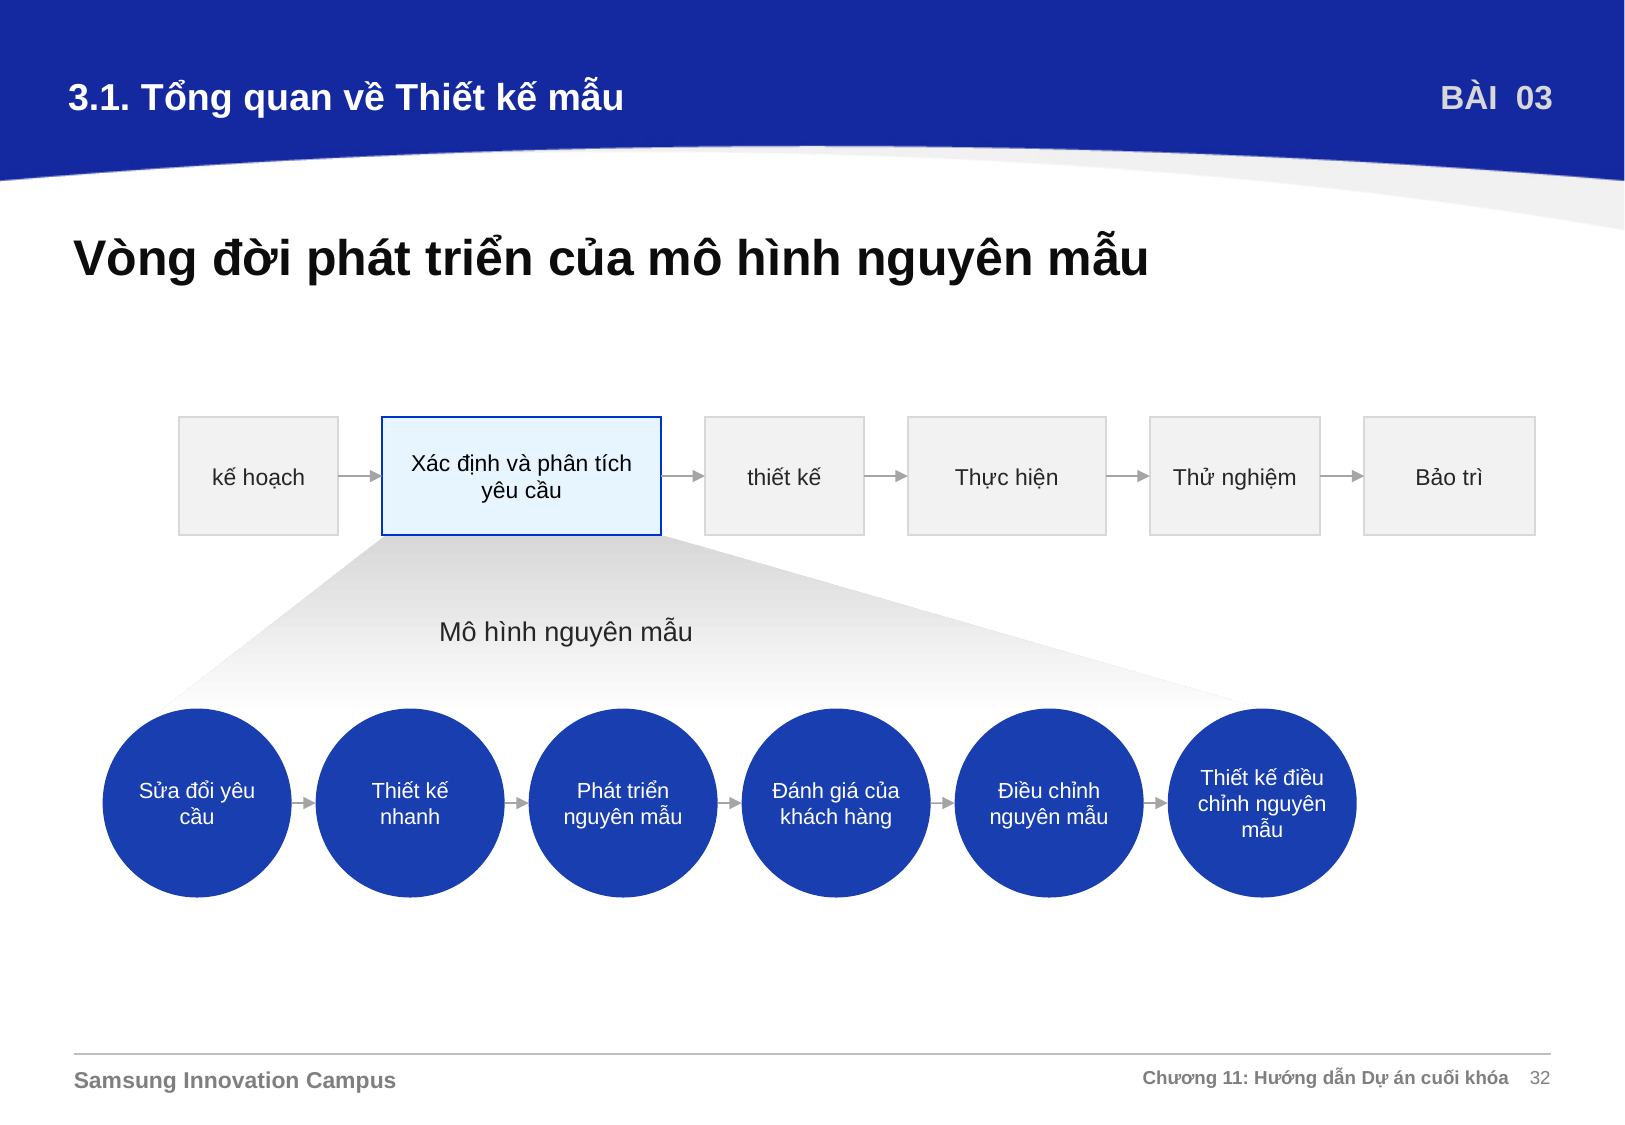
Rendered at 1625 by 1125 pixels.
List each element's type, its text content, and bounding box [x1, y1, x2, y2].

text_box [67, 73, 1554, 120]
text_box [102, 416, 1535, 898]
picture [0, 0, 1625, 1125]
text_box Vòng đời phát triển của mô hình nguyên mẫu [73, 225, 1551, 286]
